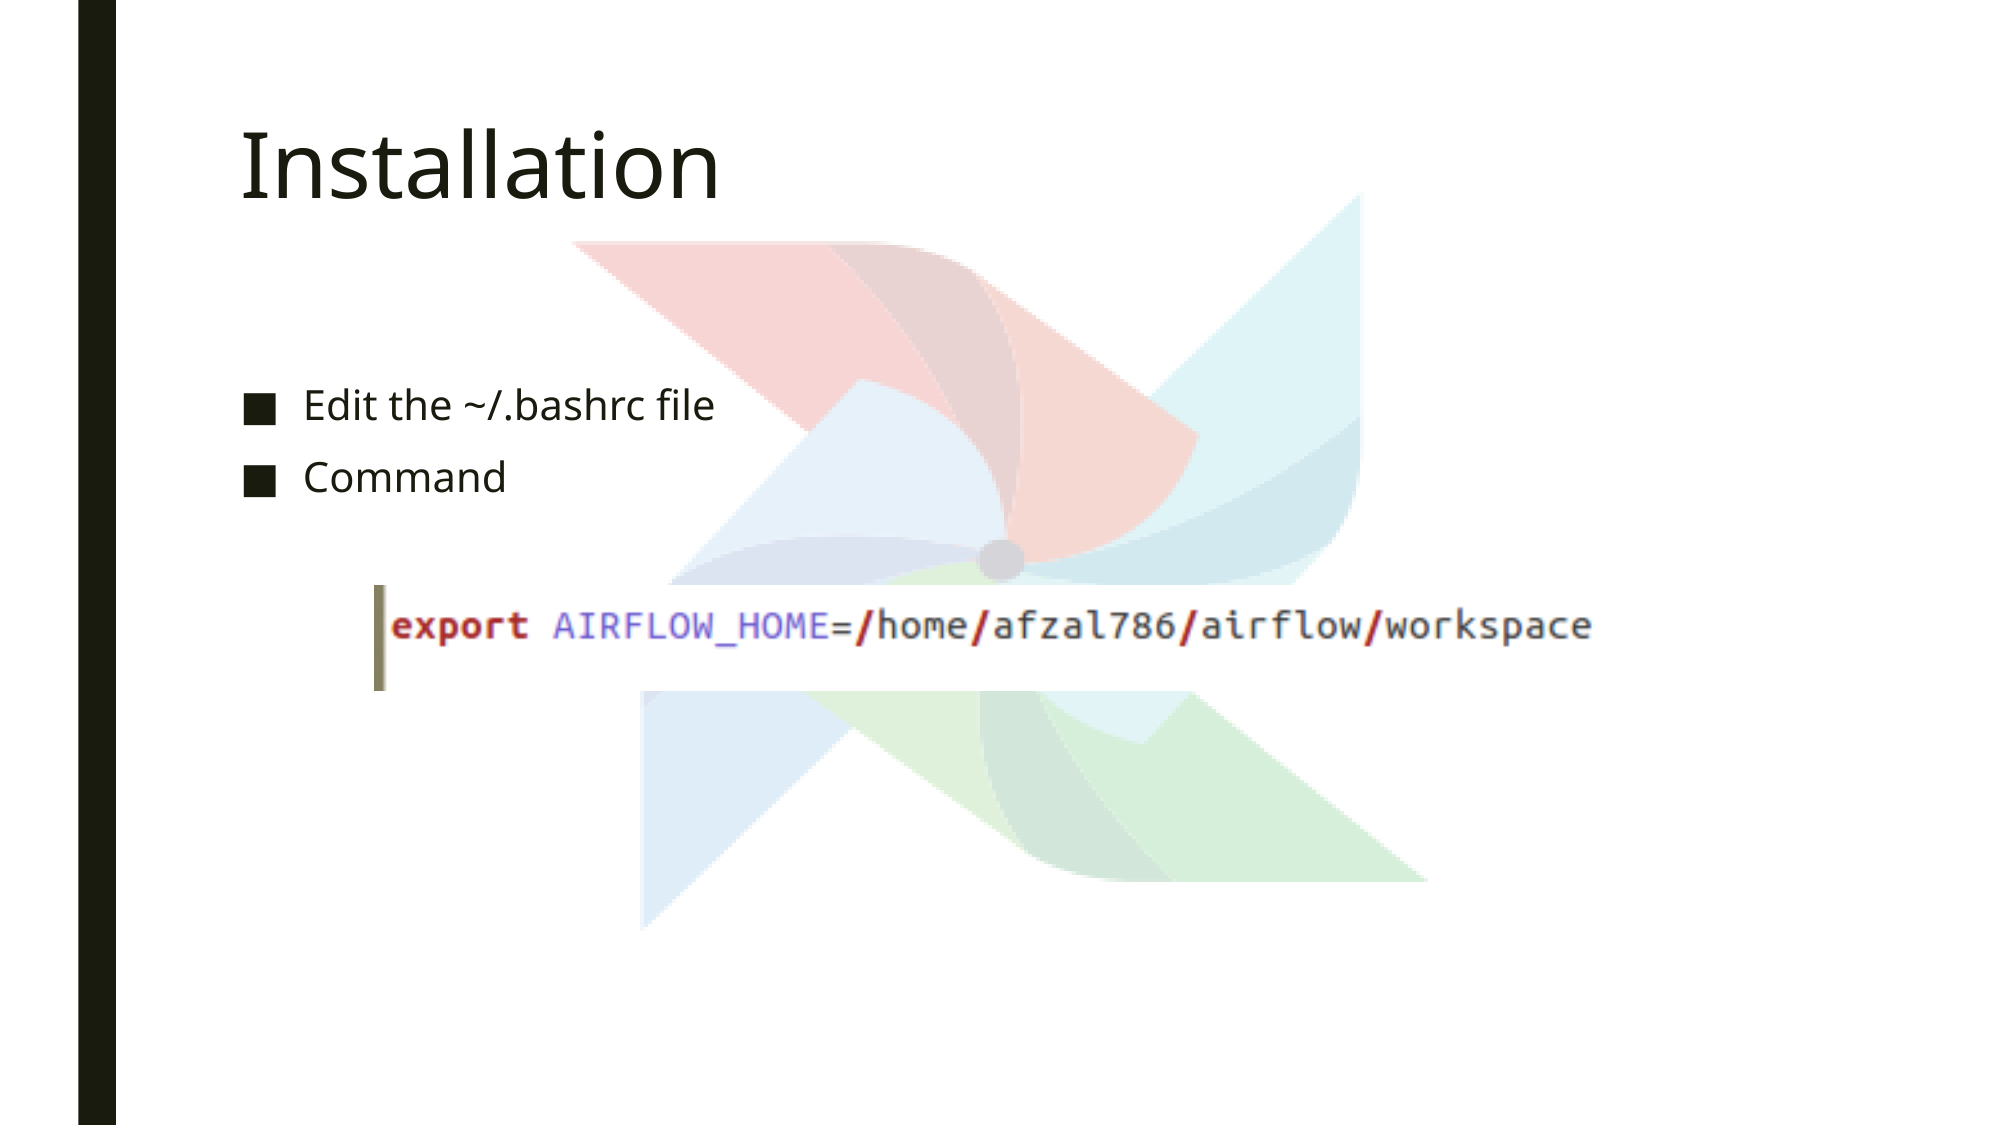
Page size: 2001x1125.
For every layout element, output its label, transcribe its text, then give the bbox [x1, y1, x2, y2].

title Installation [225, 112, 1800, 357]
picture [374, 585, 1651, 691]
list Edit the ~/.bashrc file Command [225, 375, 1800, 963]
